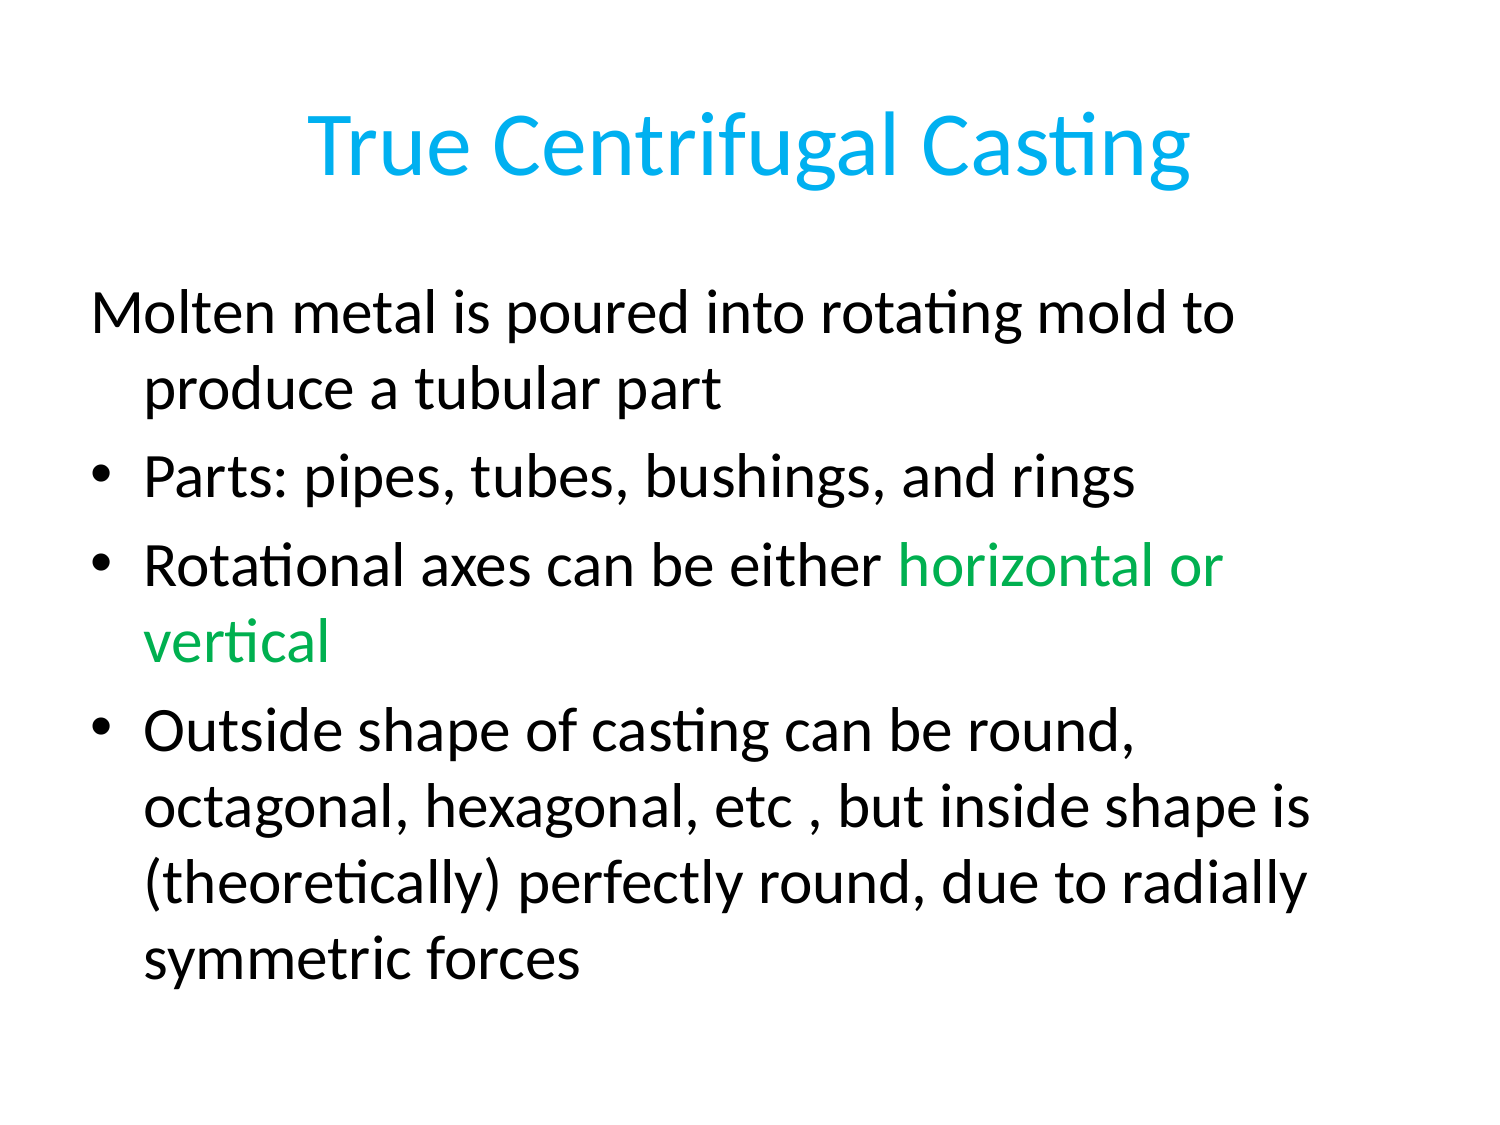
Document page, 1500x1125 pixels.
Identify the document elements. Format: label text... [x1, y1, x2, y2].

title True Centrifugal Casting [75, 45, 1425, 233]
list Molten metal is poured into rotating mold to produce a tubular part Parts: pipes, tubes, bushings, and rings Rotational axes can be either horizontal or vertical Outside shape of casting can be round, octagonal, hexagonal, etc , but inside shape is (theoretically) perfectly round, due to radially symmetric forces [75, 262, 1425, 1005]
